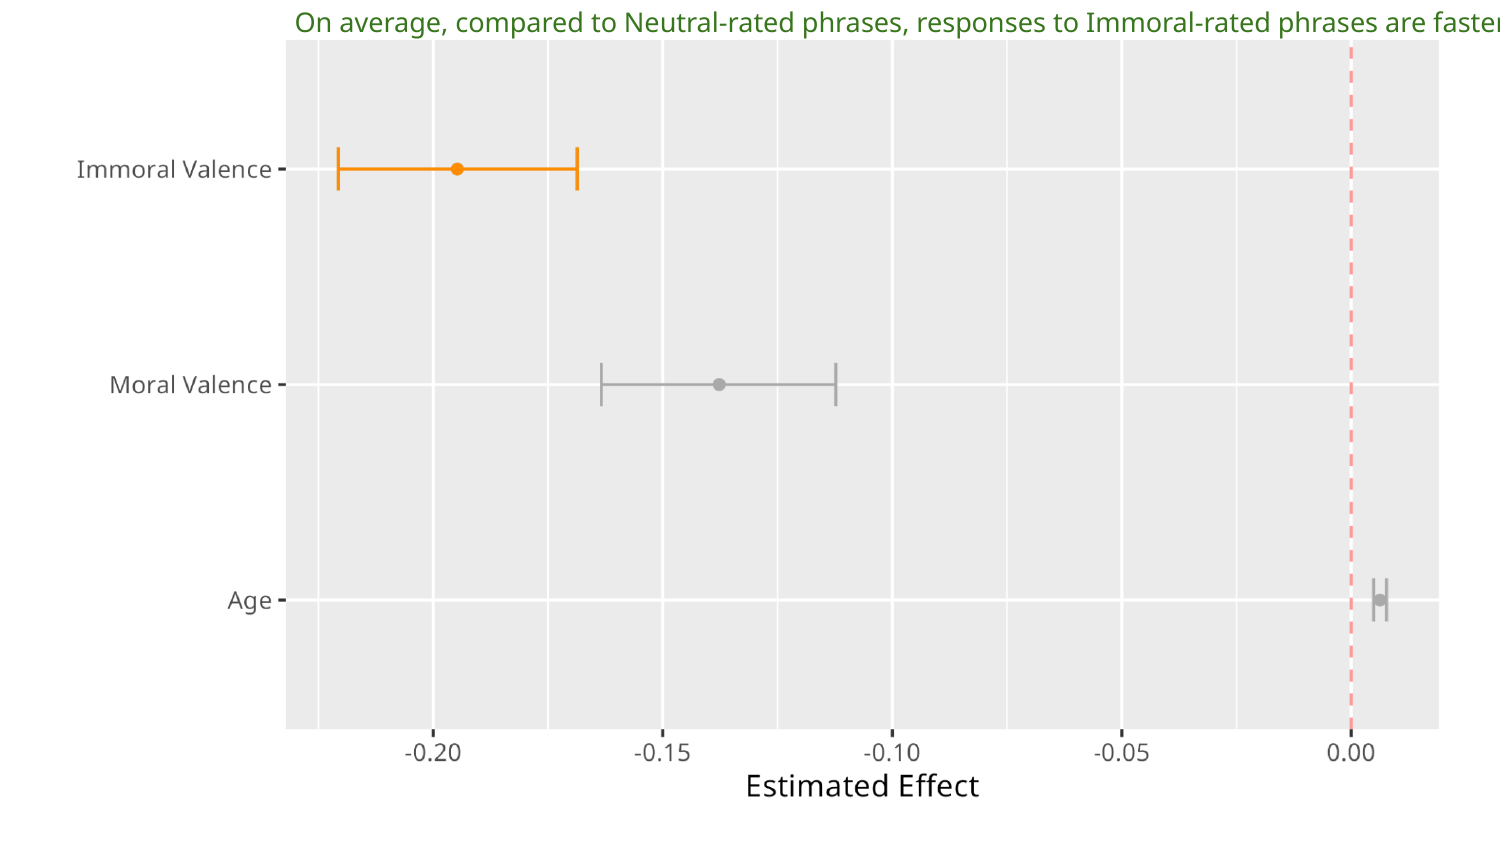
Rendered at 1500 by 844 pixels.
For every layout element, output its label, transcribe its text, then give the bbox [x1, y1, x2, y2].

text_box On average, compared to Neutral-rated phrases, responses to Immoral-rated phrases are faster by 17.3%. [279, 0, 1500, 54]
picture [24, 24, 1454, 819]
